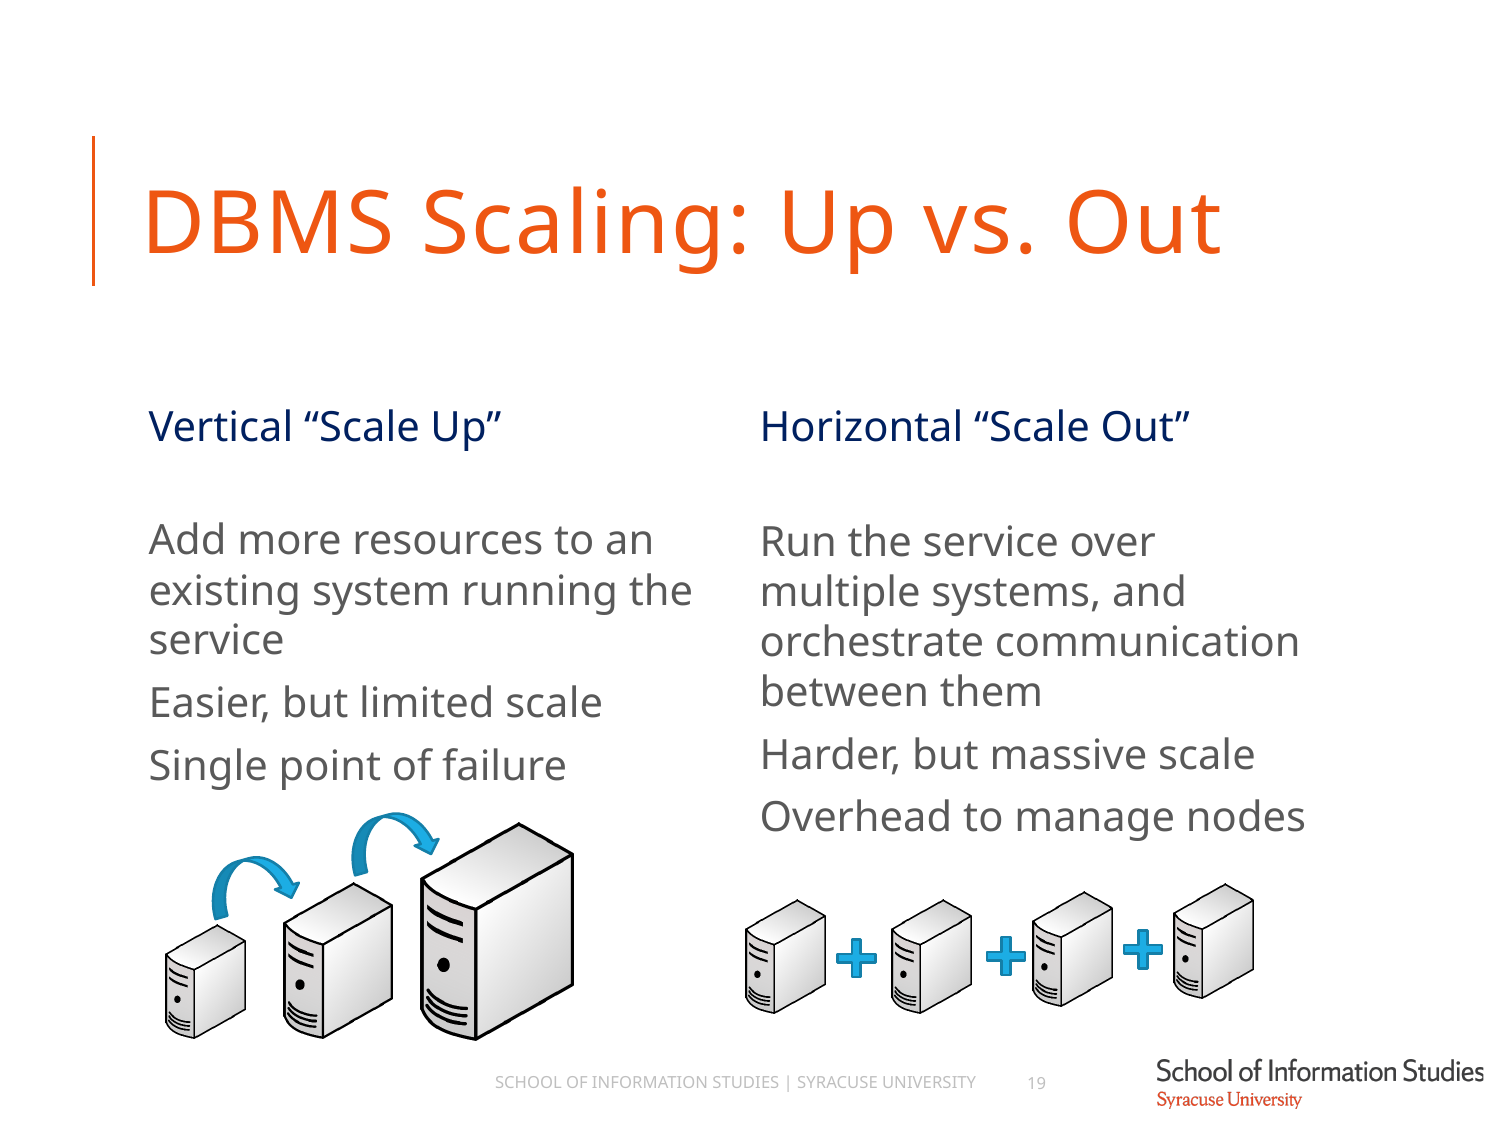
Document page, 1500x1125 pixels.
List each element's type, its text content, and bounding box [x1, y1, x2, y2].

slide_number 19 [1012, 1061, 1149, 1107]
list Run the service over multiple systems, and orchestrate communication between them Harder, but massive scale Overhead to manage nodes [737, 507, 1323, 807]
title DBMS Scaling: Up vs. Out [126, 96, 1322, 342]
list Horizontal “Scale Out” [737, 357, 1323, 493]
list Vertical “Scale Up” [126, 357, 711, 493]
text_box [744, 883, 1255, 1015]
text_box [164, 814, 574, 1041]
list Add more resources to an existing system running the service Easier, but limited scale Single point of failure [126, 505, 711, 800]
footer School of Information Studies | Syracuse University [283, 1061, 993, 1106]
